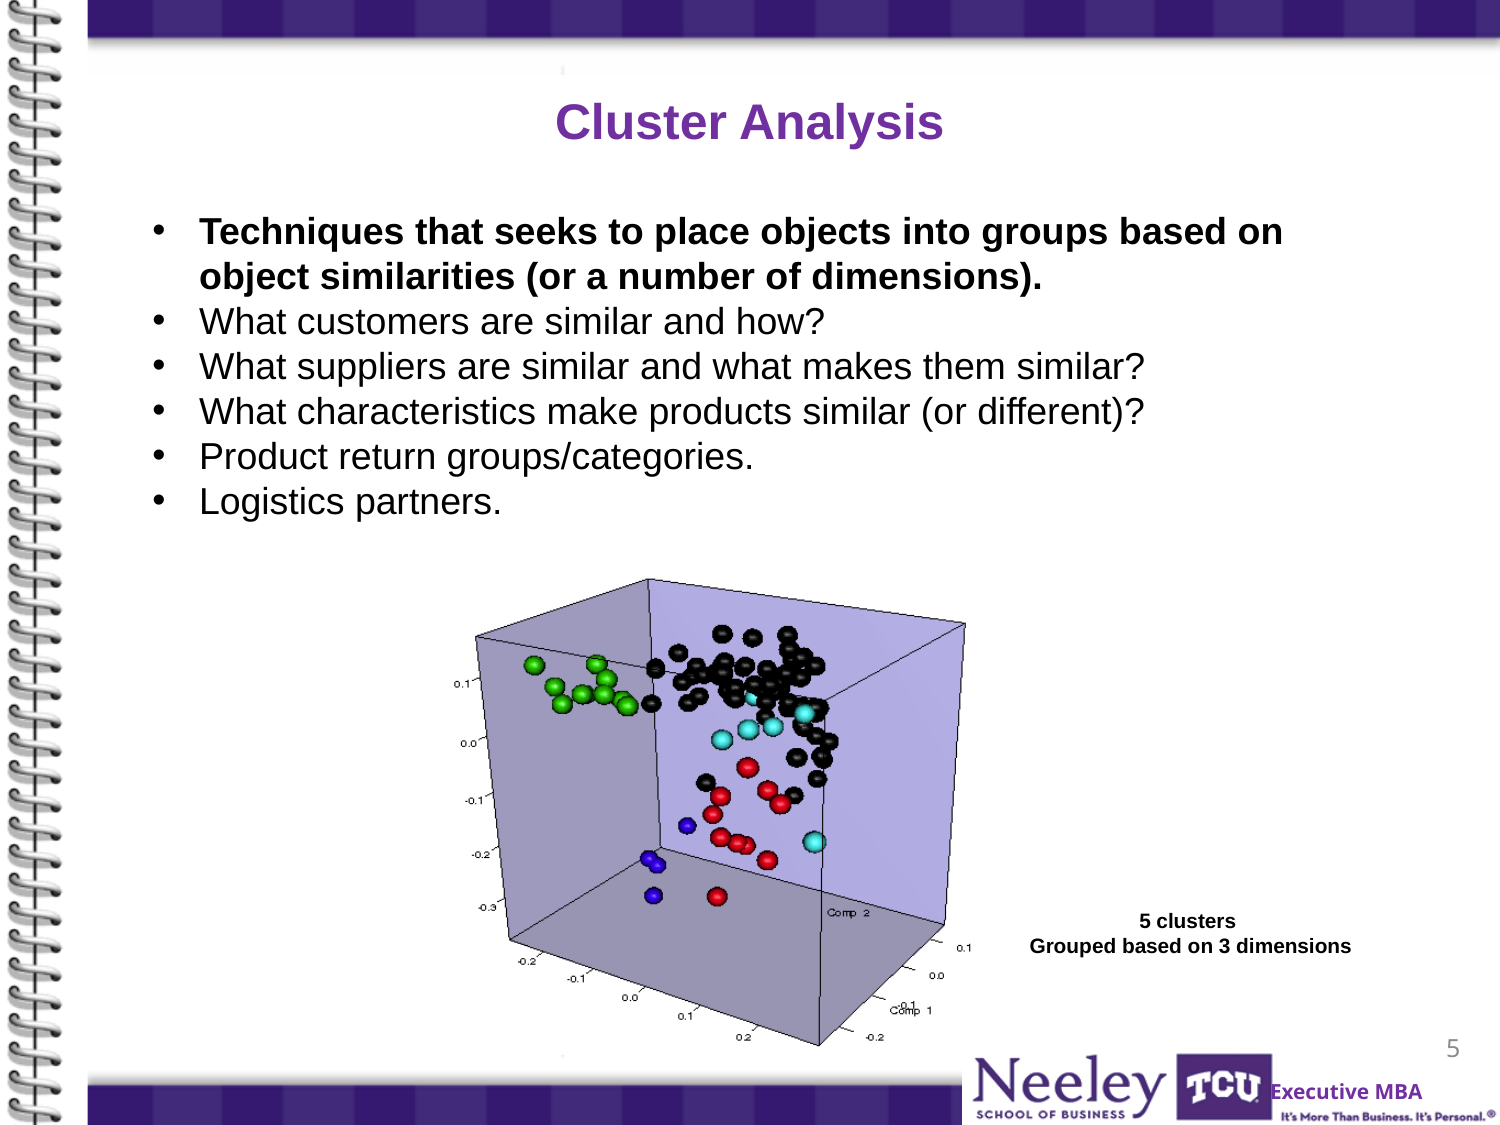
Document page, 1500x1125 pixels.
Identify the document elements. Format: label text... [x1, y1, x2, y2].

text_box Techniques that seeks to place objects into groups based on object similarities (or a number of dimensions). What customers are similar and how? What suppliers are similar and what makes them similar? What characteristics make products similar (or different)? Product return groups/categories. Logistics partners. [137, 199, 1363, 530]
text_box Cluster Analysis [112, 63, 1388, 176]
picture [0, 0, 1500, 1125]
text_box 5 clusters Grouped based on 3 dimensions [1014, 899, 1367, 965]
